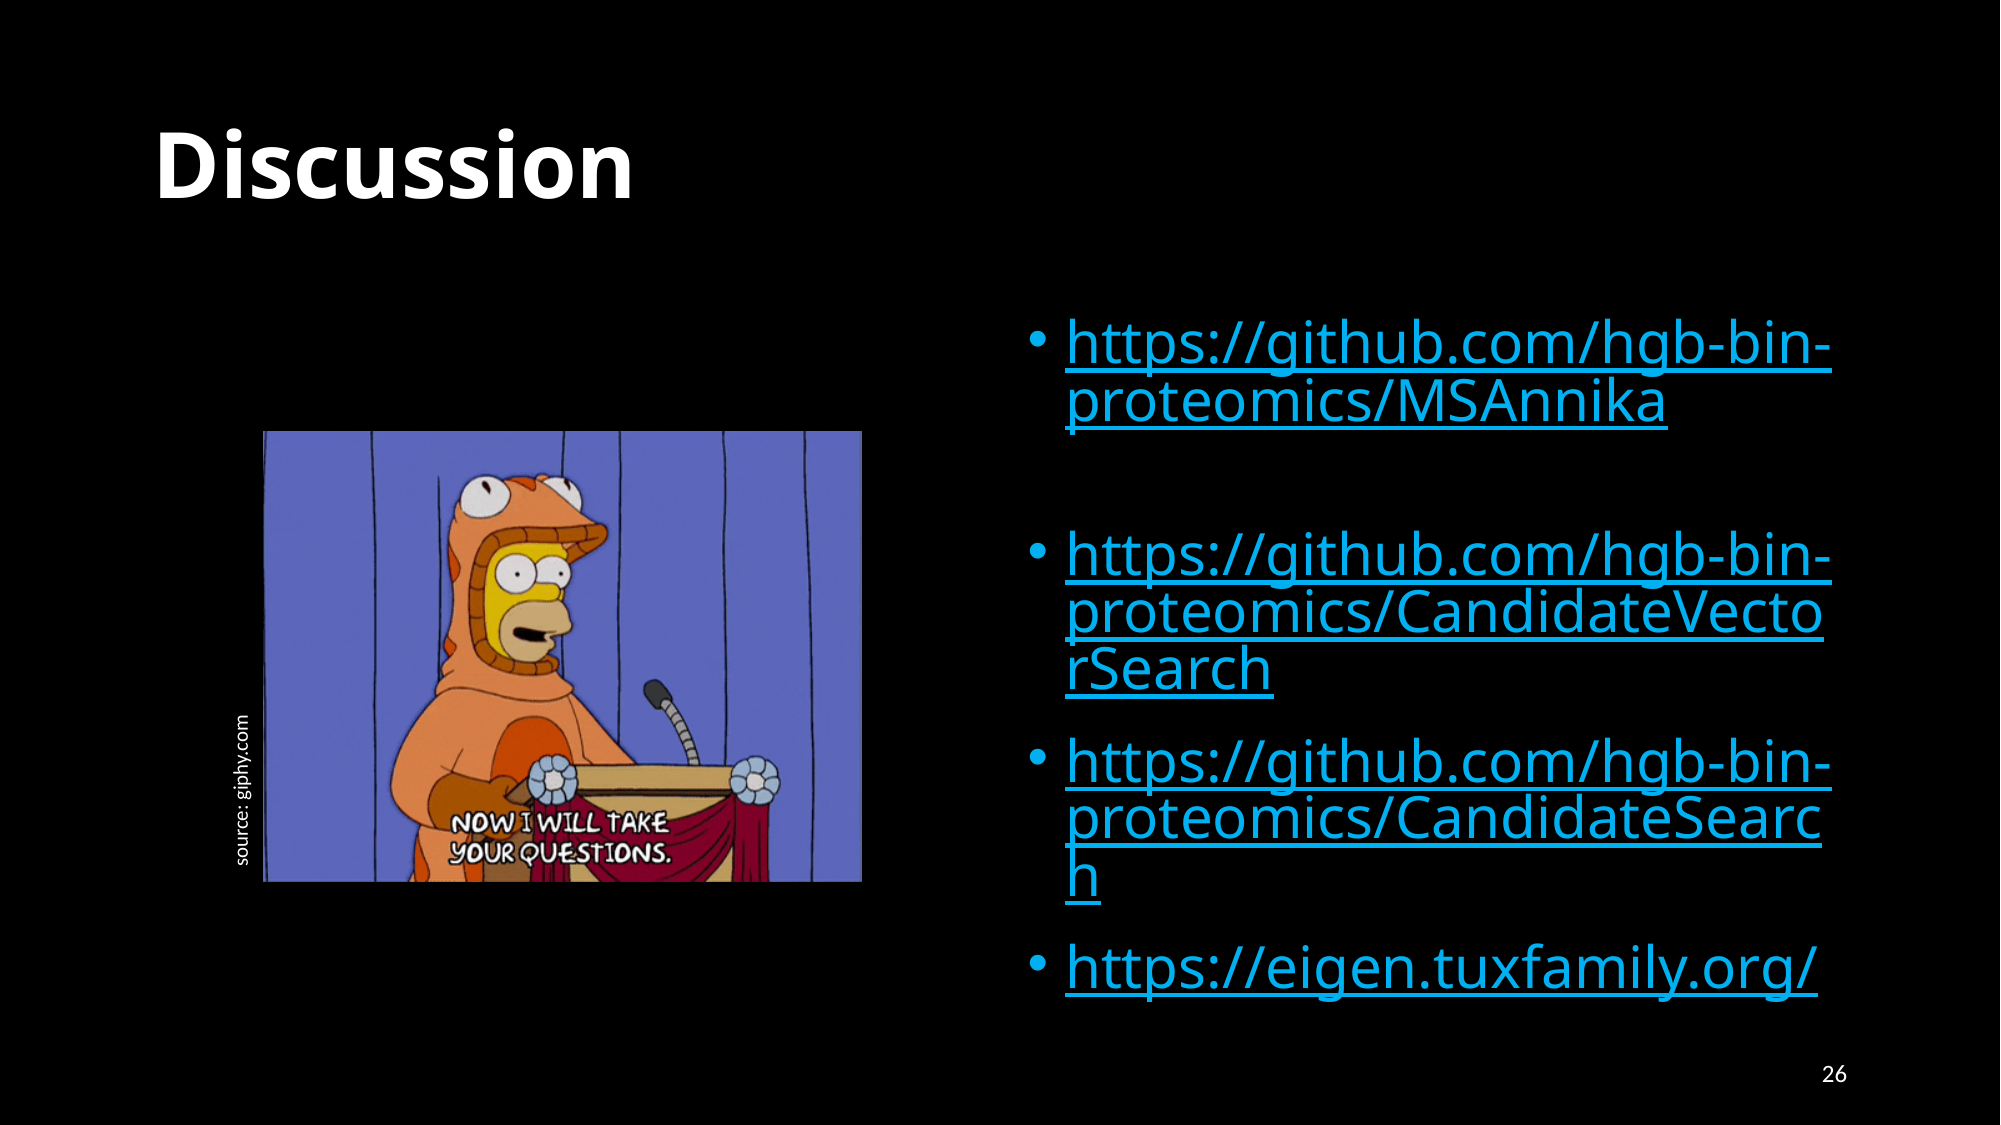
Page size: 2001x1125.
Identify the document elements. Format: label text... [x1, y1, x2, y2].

text_box source: giphy.com [219, 544, 260, 882]
title Discussion [137, 59, 1863, 278]
list https://github.com/hgb-bin-proteomics/MSAnnika https://github.com/hgb-bin-proteomics/CandidateVectorSearch https://github.com/hgb-bin-proteomics/CandidateSearch https://eigen.tuxfamily.org/ [1012, 299, 1863, 1014]
picture [263, 431, 862, 882]
slide_number 26 [1412, 1042, 1863, 1103]
